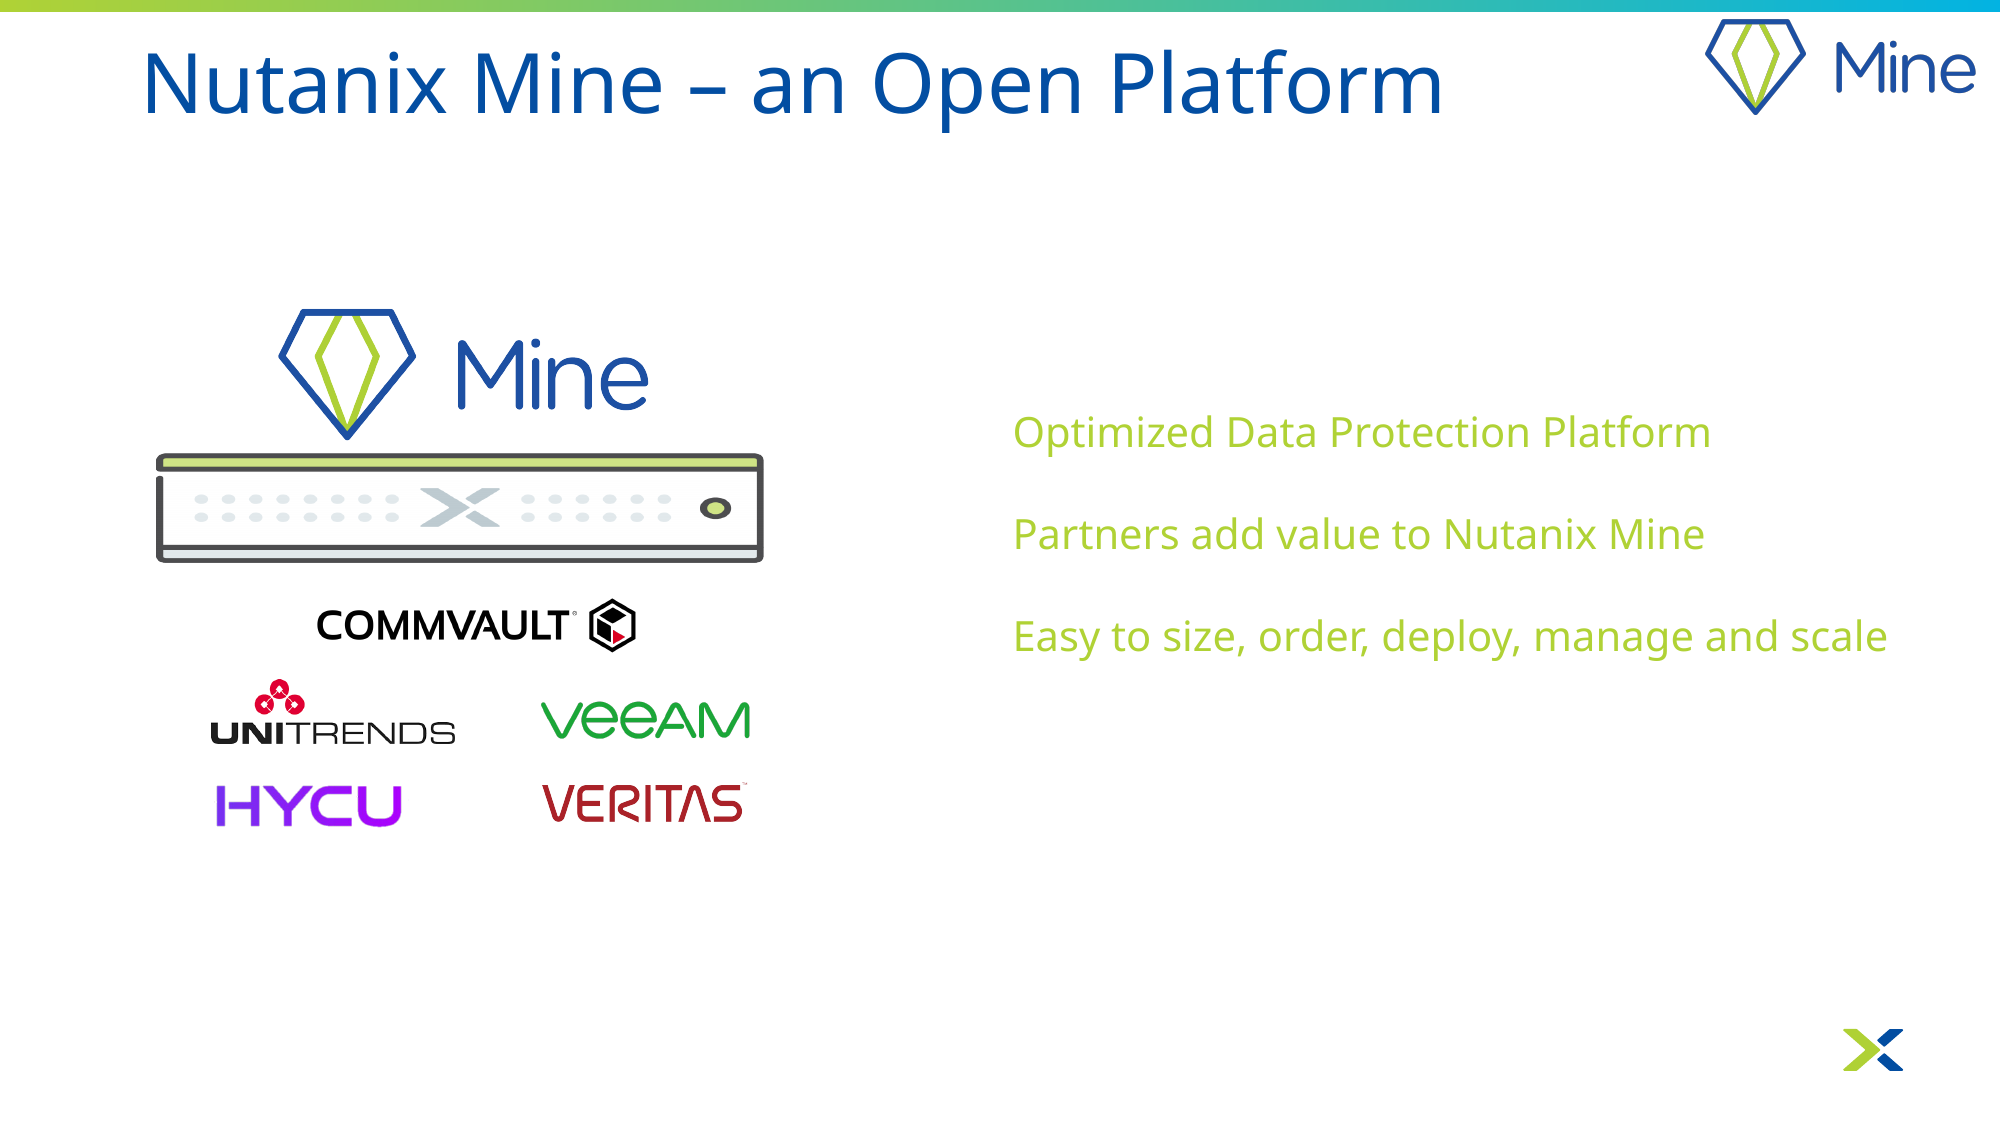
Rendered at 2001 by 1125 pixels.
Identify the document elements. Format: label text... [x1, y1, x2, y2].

title Nutanix Mine – an Open Platform [118, 11, 1890, 130]
picture [211, 679, 455, 744]
picture [1637, 0, 2001, 125]
text_box Optimized Data Protection Platform Partners add value to Nutanix Mine Easy to size, order, deploy, manage and scale [999, 313, 1974, 855]
picture [316, 597, 637, 654]
picture [523, 683, 767, 756]
picture [535, 775, 754, 830]
picture [156, 295, 764, 563]
picture [200, 770, 409, 833]
